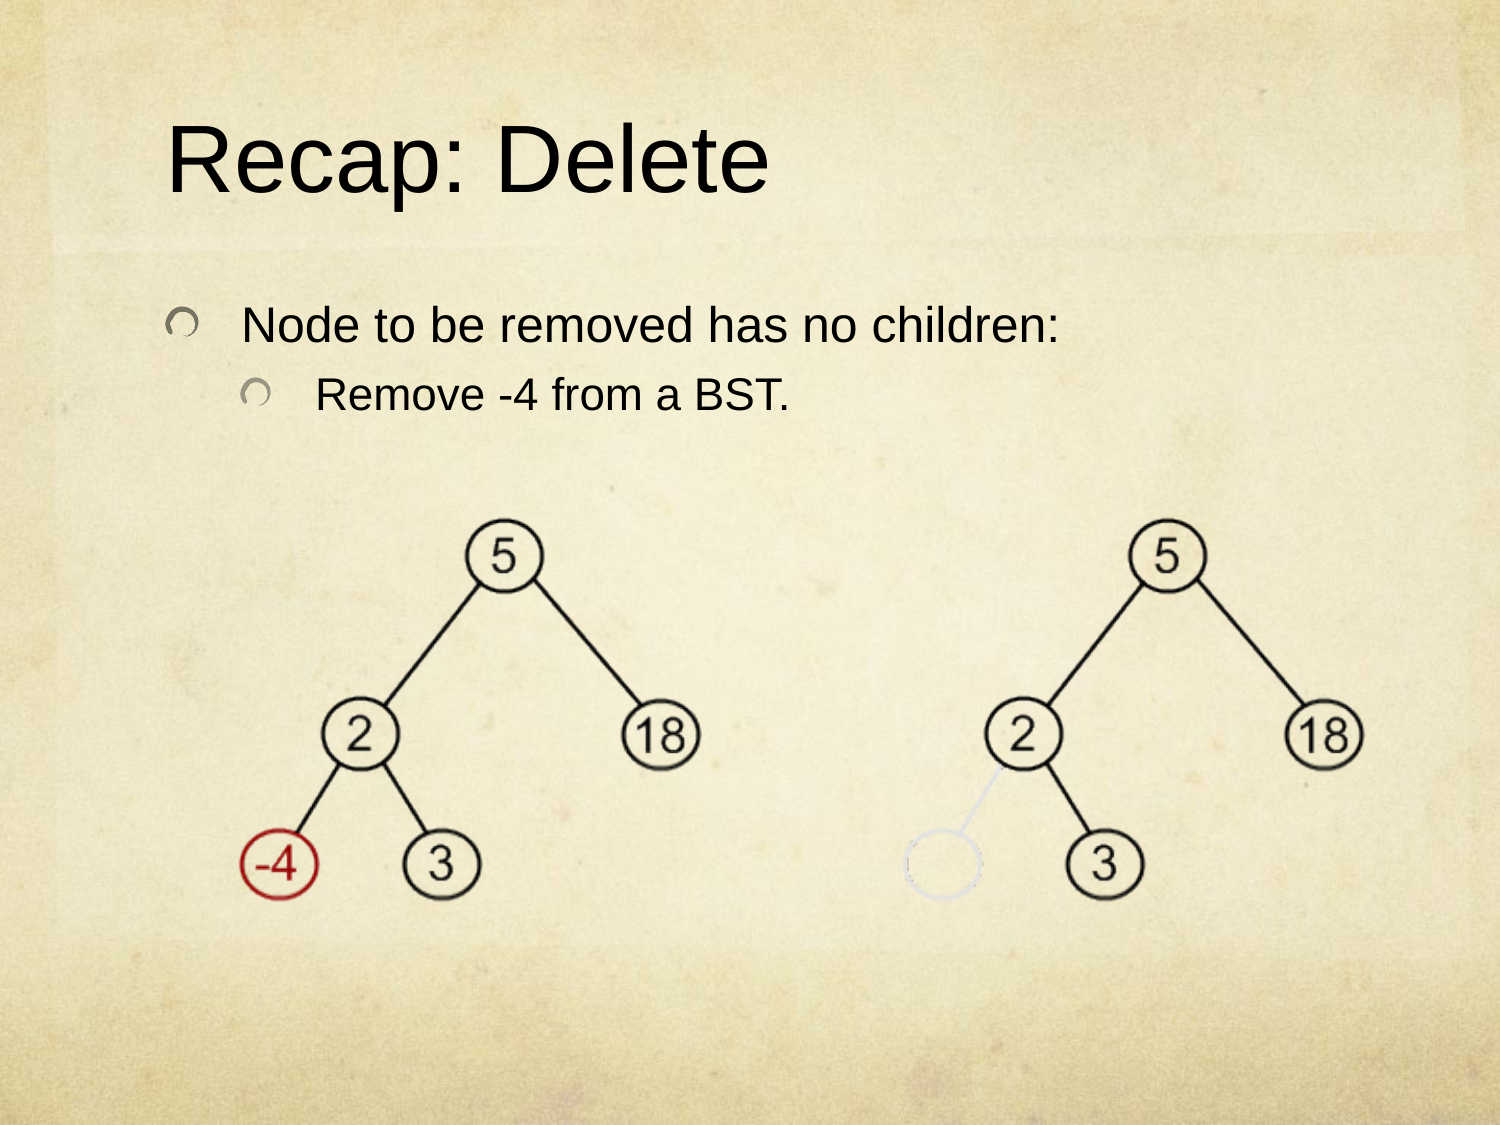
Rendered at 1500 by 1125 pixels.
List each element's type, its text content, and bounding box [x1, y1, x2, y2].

title Recap: Delete [150, 82, 1350, 225]
list Node to be removed has no children: Remove -4 from a BST. [150, 284, 1350, 950]
text_box D [204, 499, 1350, 950]
picture [0, 0, 1500, 1125]
